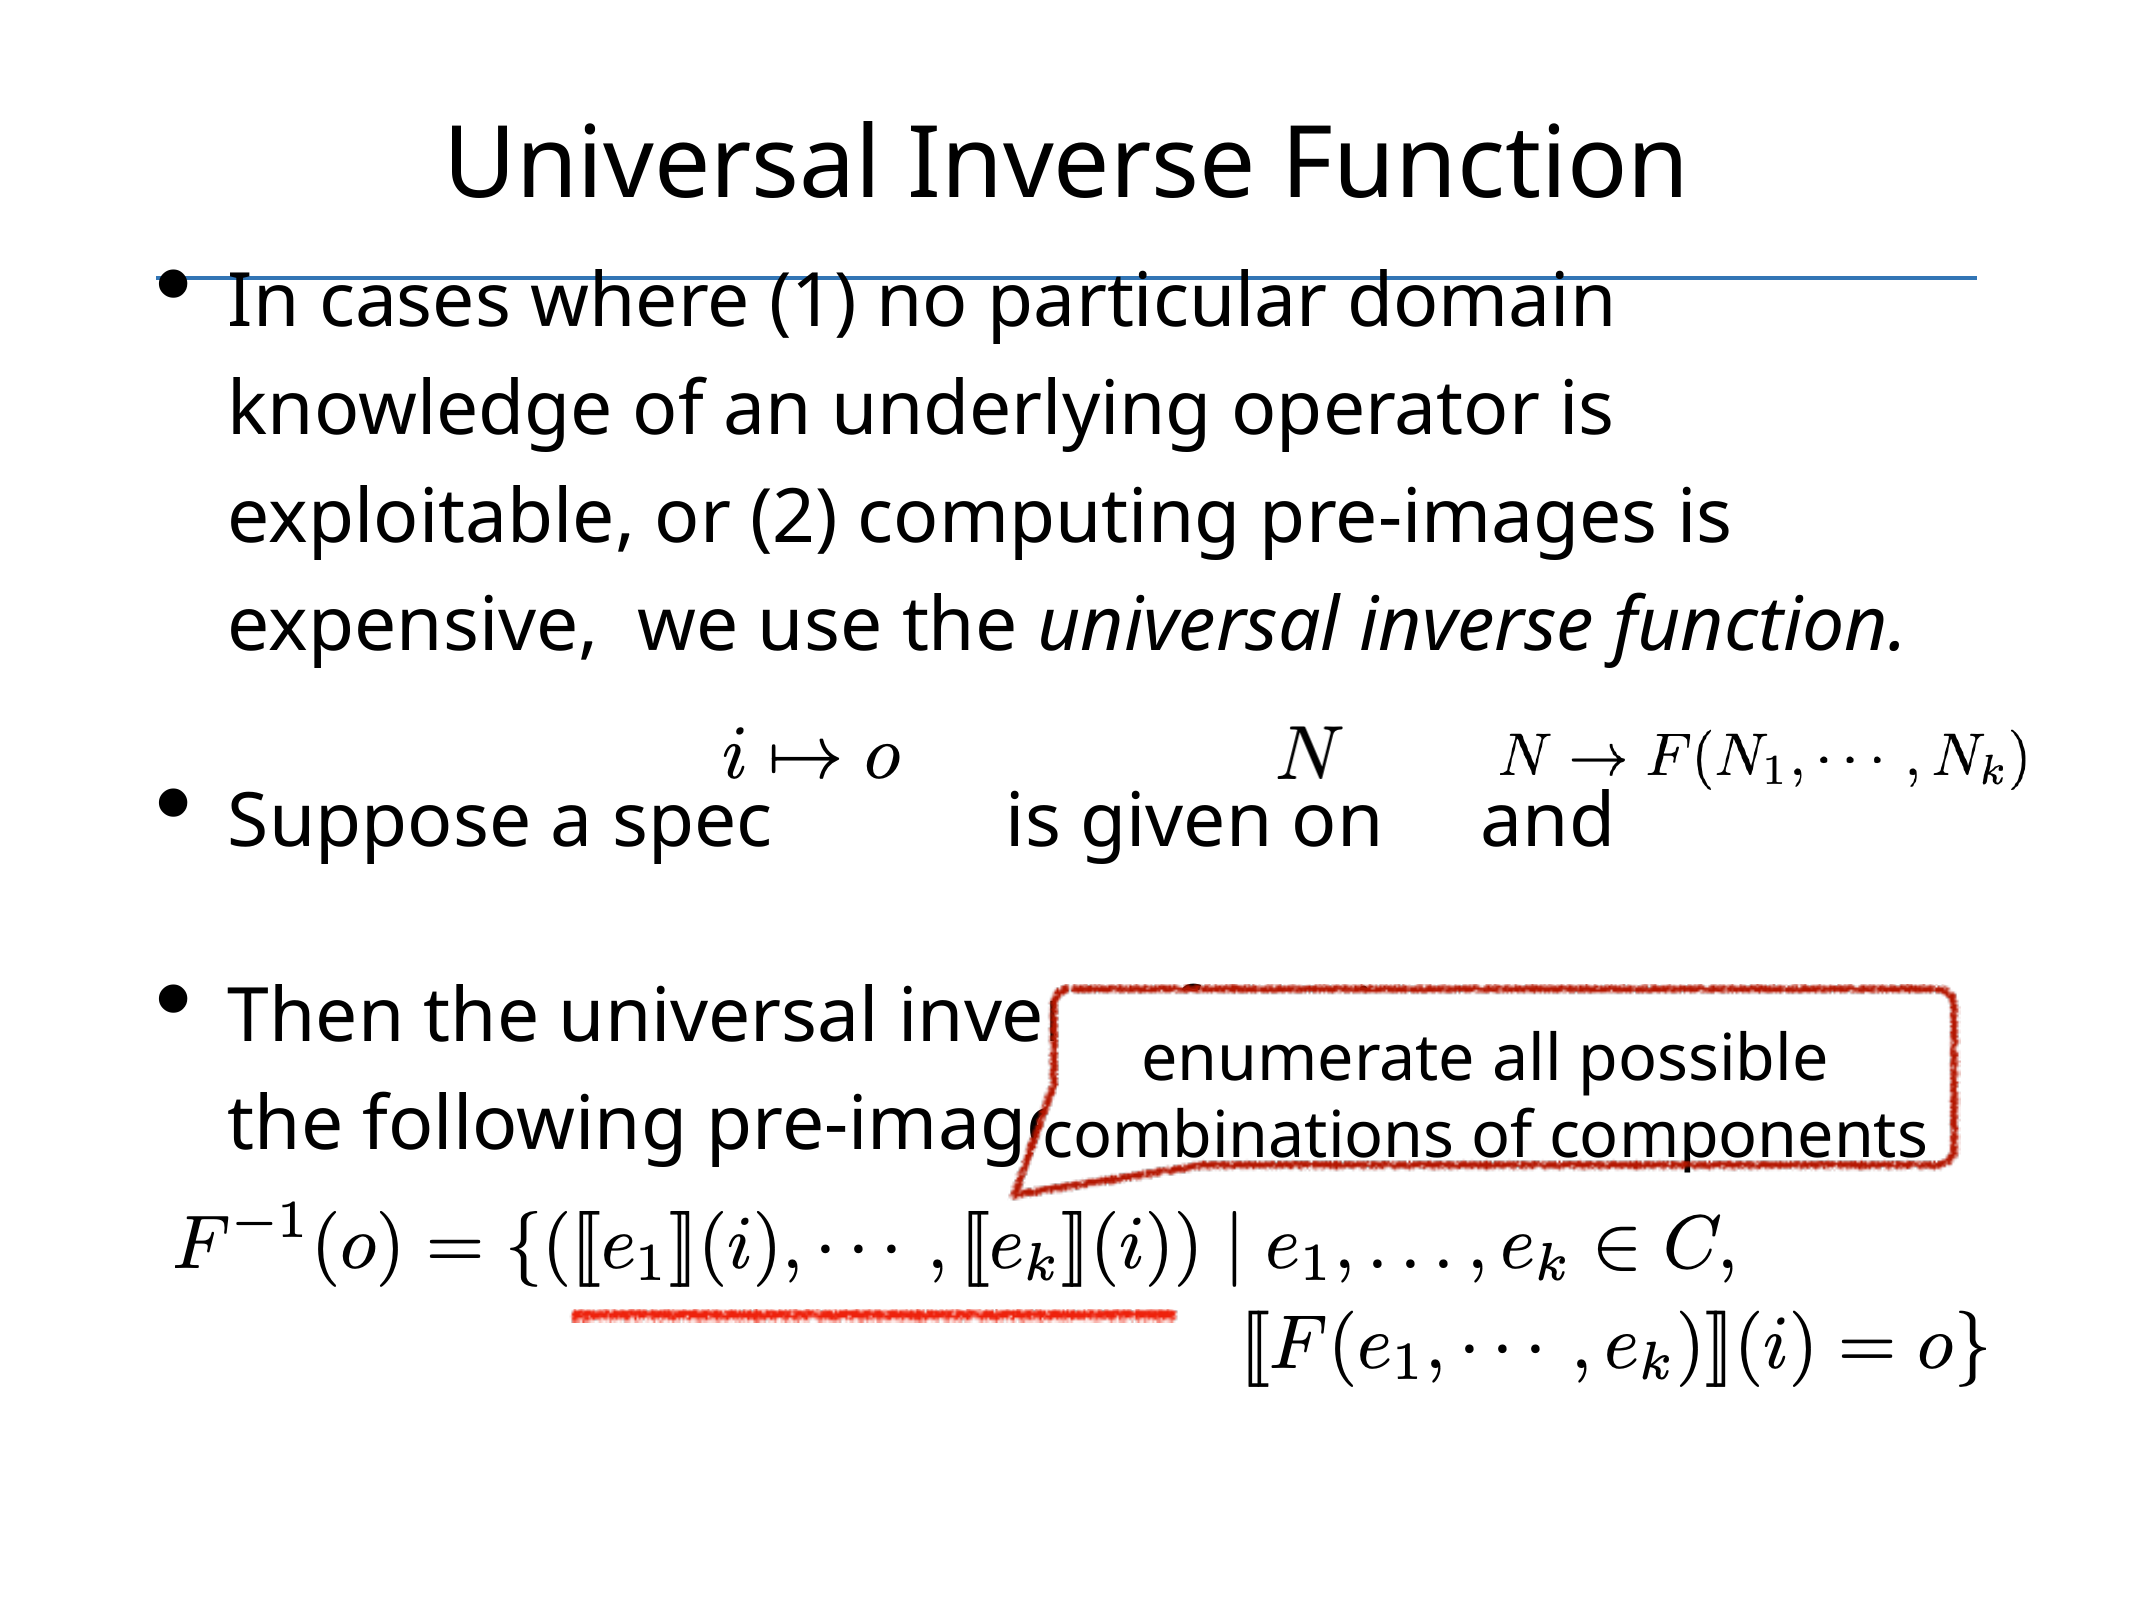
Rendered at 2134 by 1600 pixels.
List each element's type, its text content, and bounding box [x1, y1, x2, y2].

picture [722, 725, 901, 780]
picture [1499, 727, 2026, 790]
picture [1277, 726, 1343, 779]
picture [1248, 1309, 1986, 1388]
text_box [1007, 984, 1961, 1203]
list In cases where (1) no particular domain knowledge of an underlying operator is exploitable, or (2) computing pre-images is expensive, we use the universal inverse function. Suppose a spec is given on and Then the universal inverse function computes the following pre-images: [146, 249, 1969, 1149]
picture [564, 1309, 1184, 1323]
title Universal Inverse Function [155, 0, 1978, 336]
picture [174, 1201, 1734, 1288]
